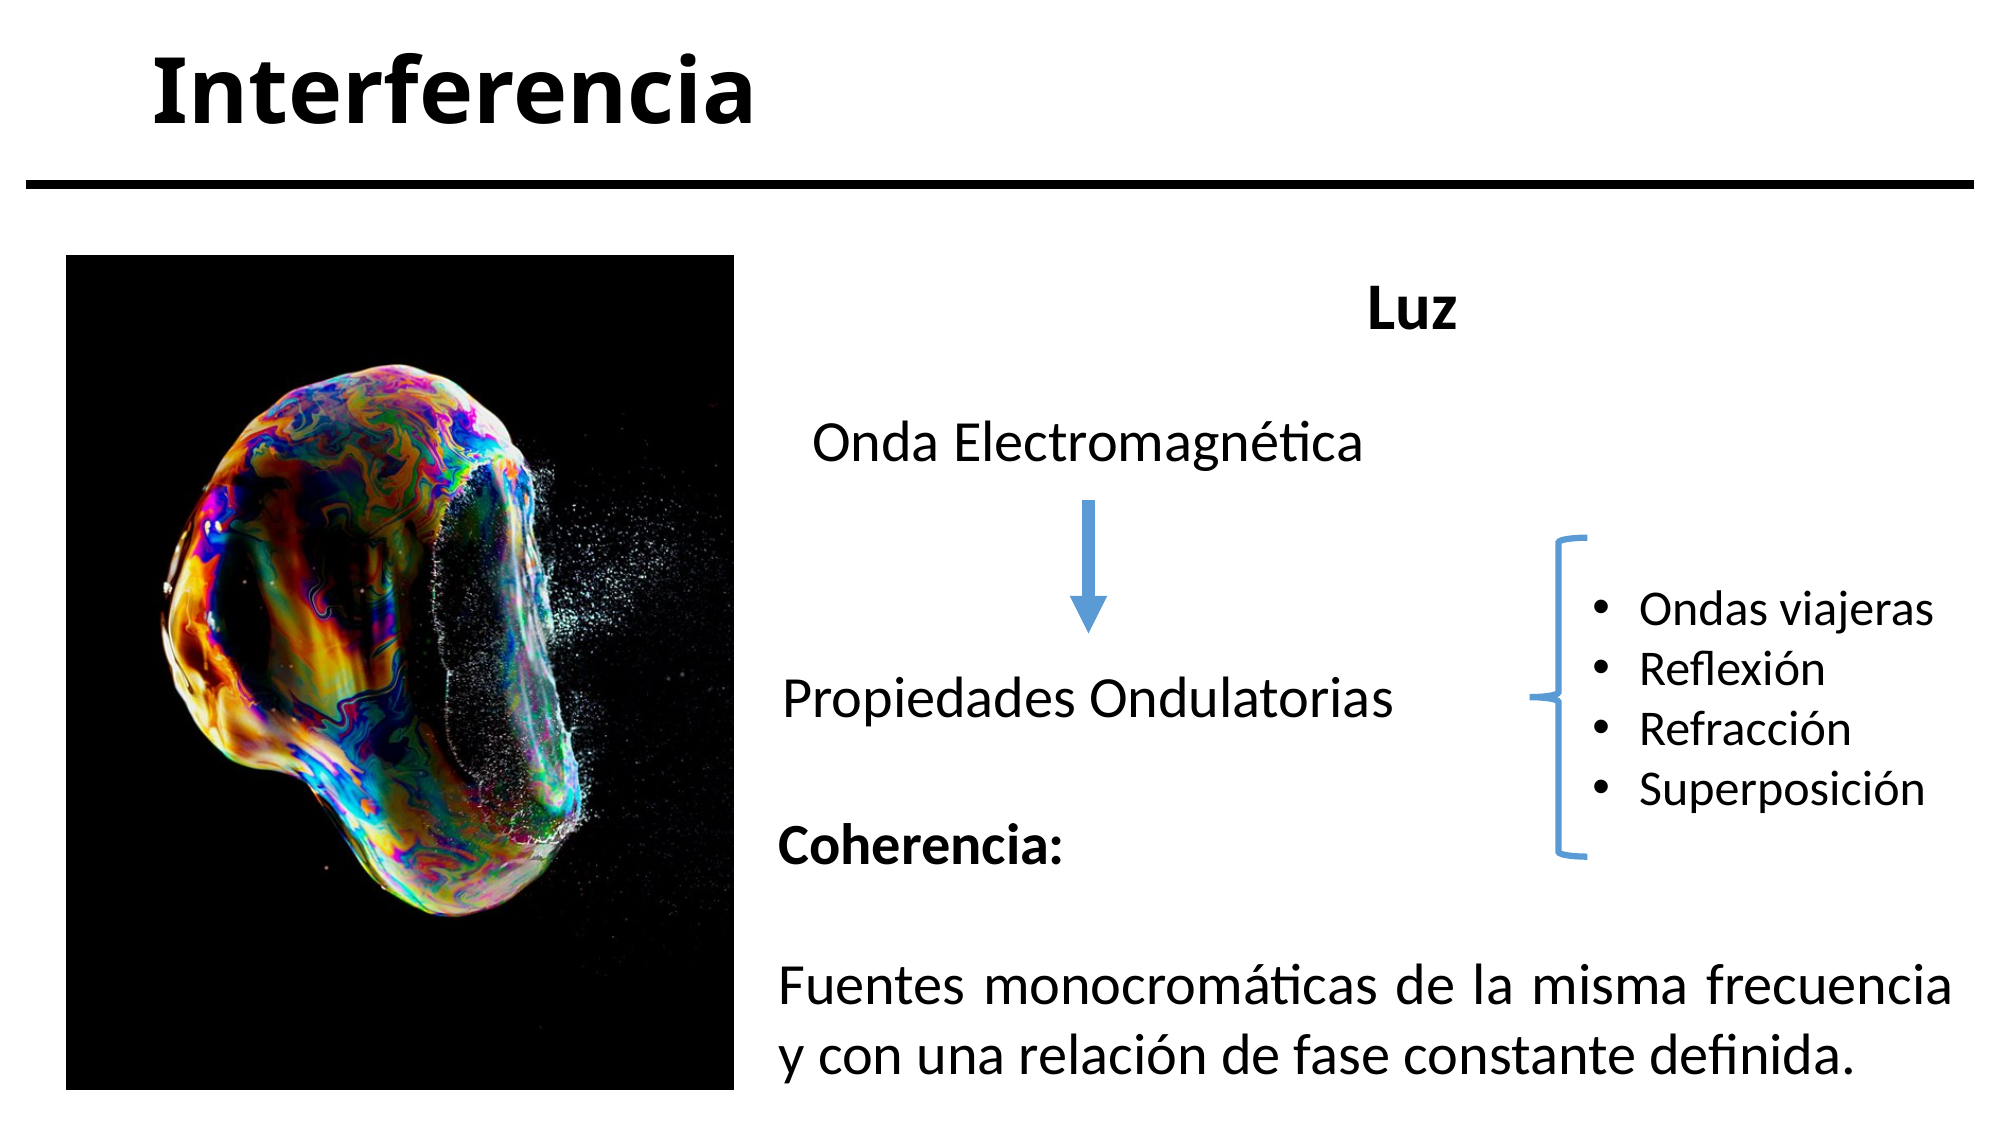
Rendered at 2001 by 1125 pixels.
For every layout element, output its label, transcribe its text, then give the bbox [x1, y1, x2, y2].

text_box Luz [1352, 255, 1474, 350]
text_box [1529, 537, 1952, 857]
text_box Coherencia: Fuentes monocromáticas de la misma frecuencia y con una relación de fase constante definida. [763, 798, 1969, 1094]
title Interferencia [137, 26, 1863, 161]
text_box Propiedades Ondulatorias [767, 652, 1409, 737]
text_box Onda Electromagnética [797, 395, 1380, 481]
picture [66, 255, 734, 1090]
